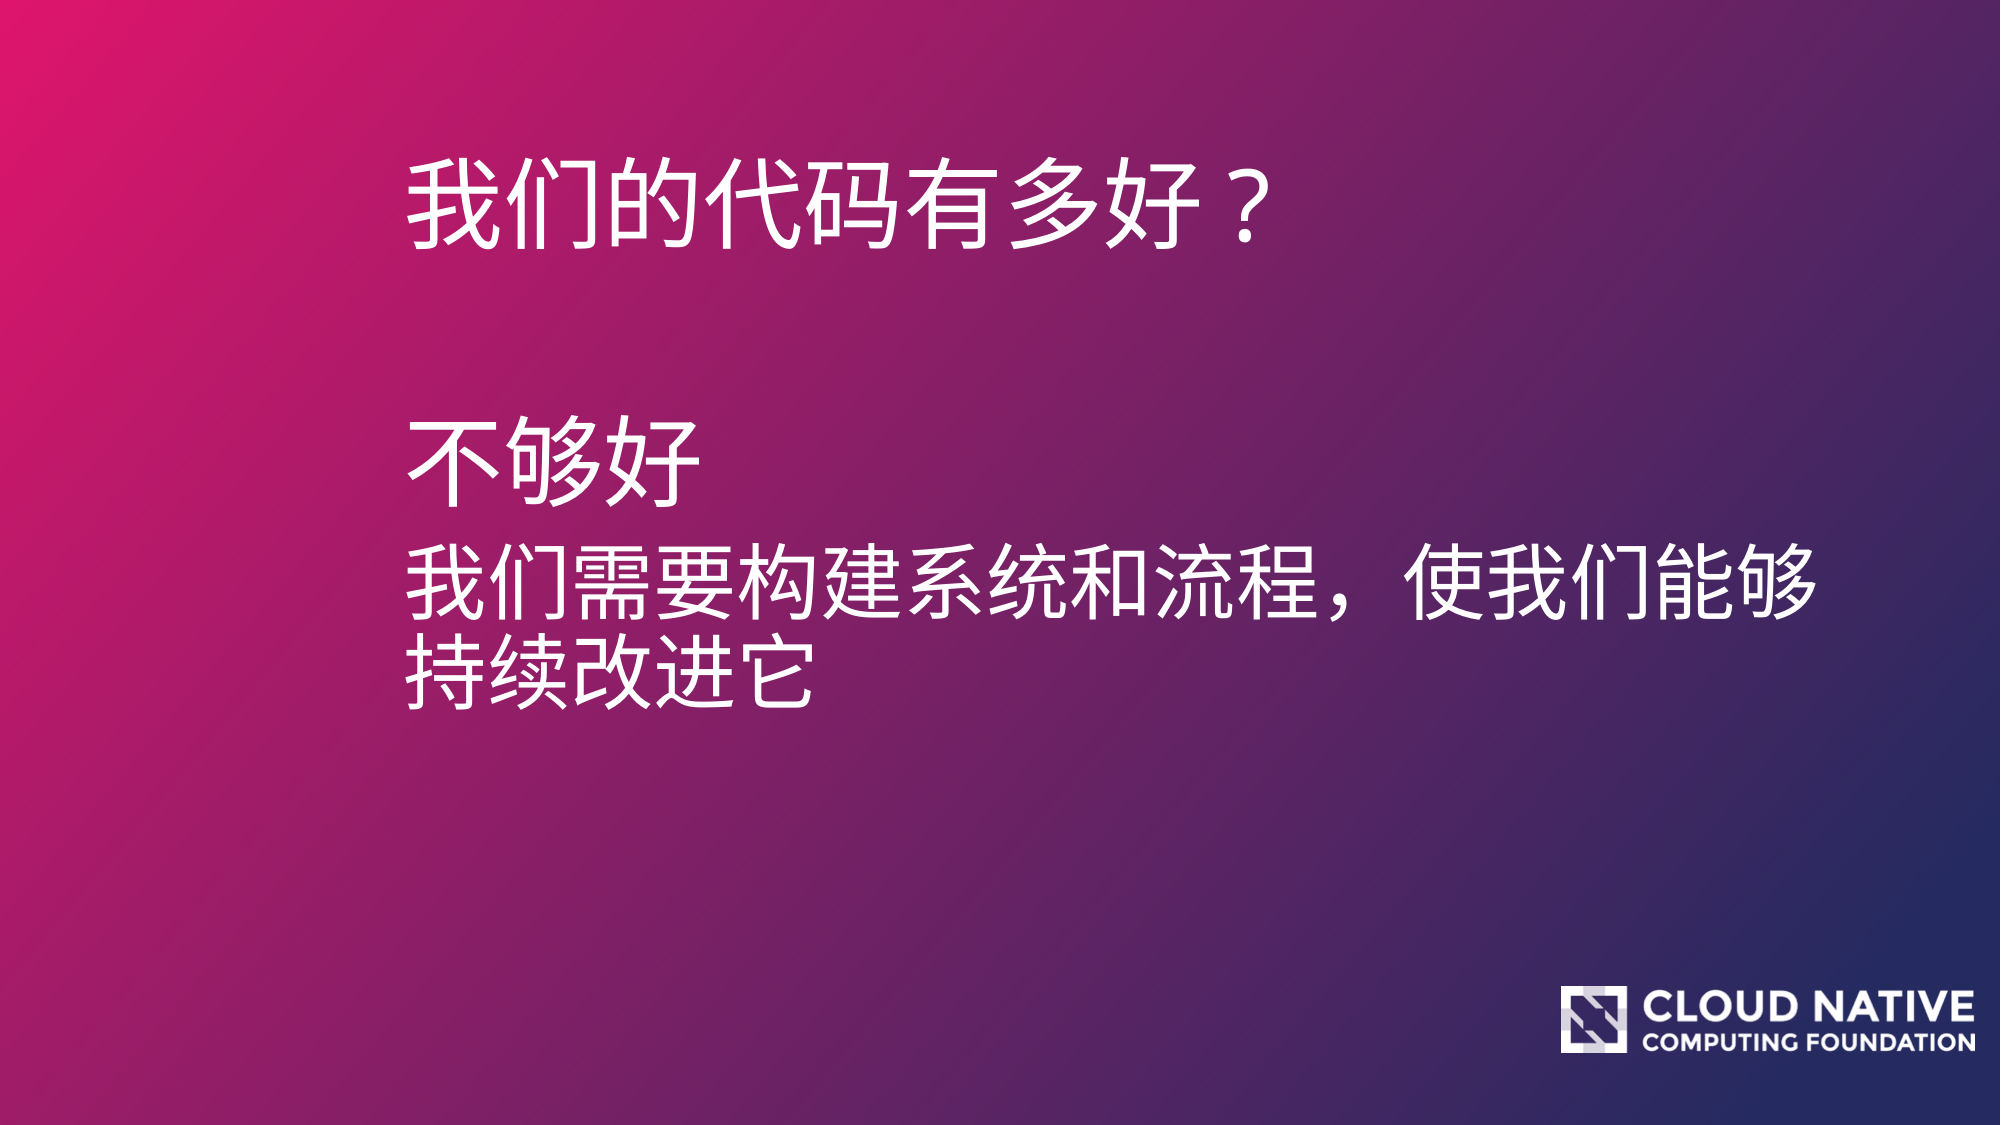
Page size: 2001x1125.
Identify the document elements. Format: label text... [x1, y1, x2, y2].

picture [1561, 986, 1975, 1053]
list 我们的代码有多好? 不够好 我们需要构建系统和流程，使我们能够持续改进它 [388, 147, 1874, 538]
